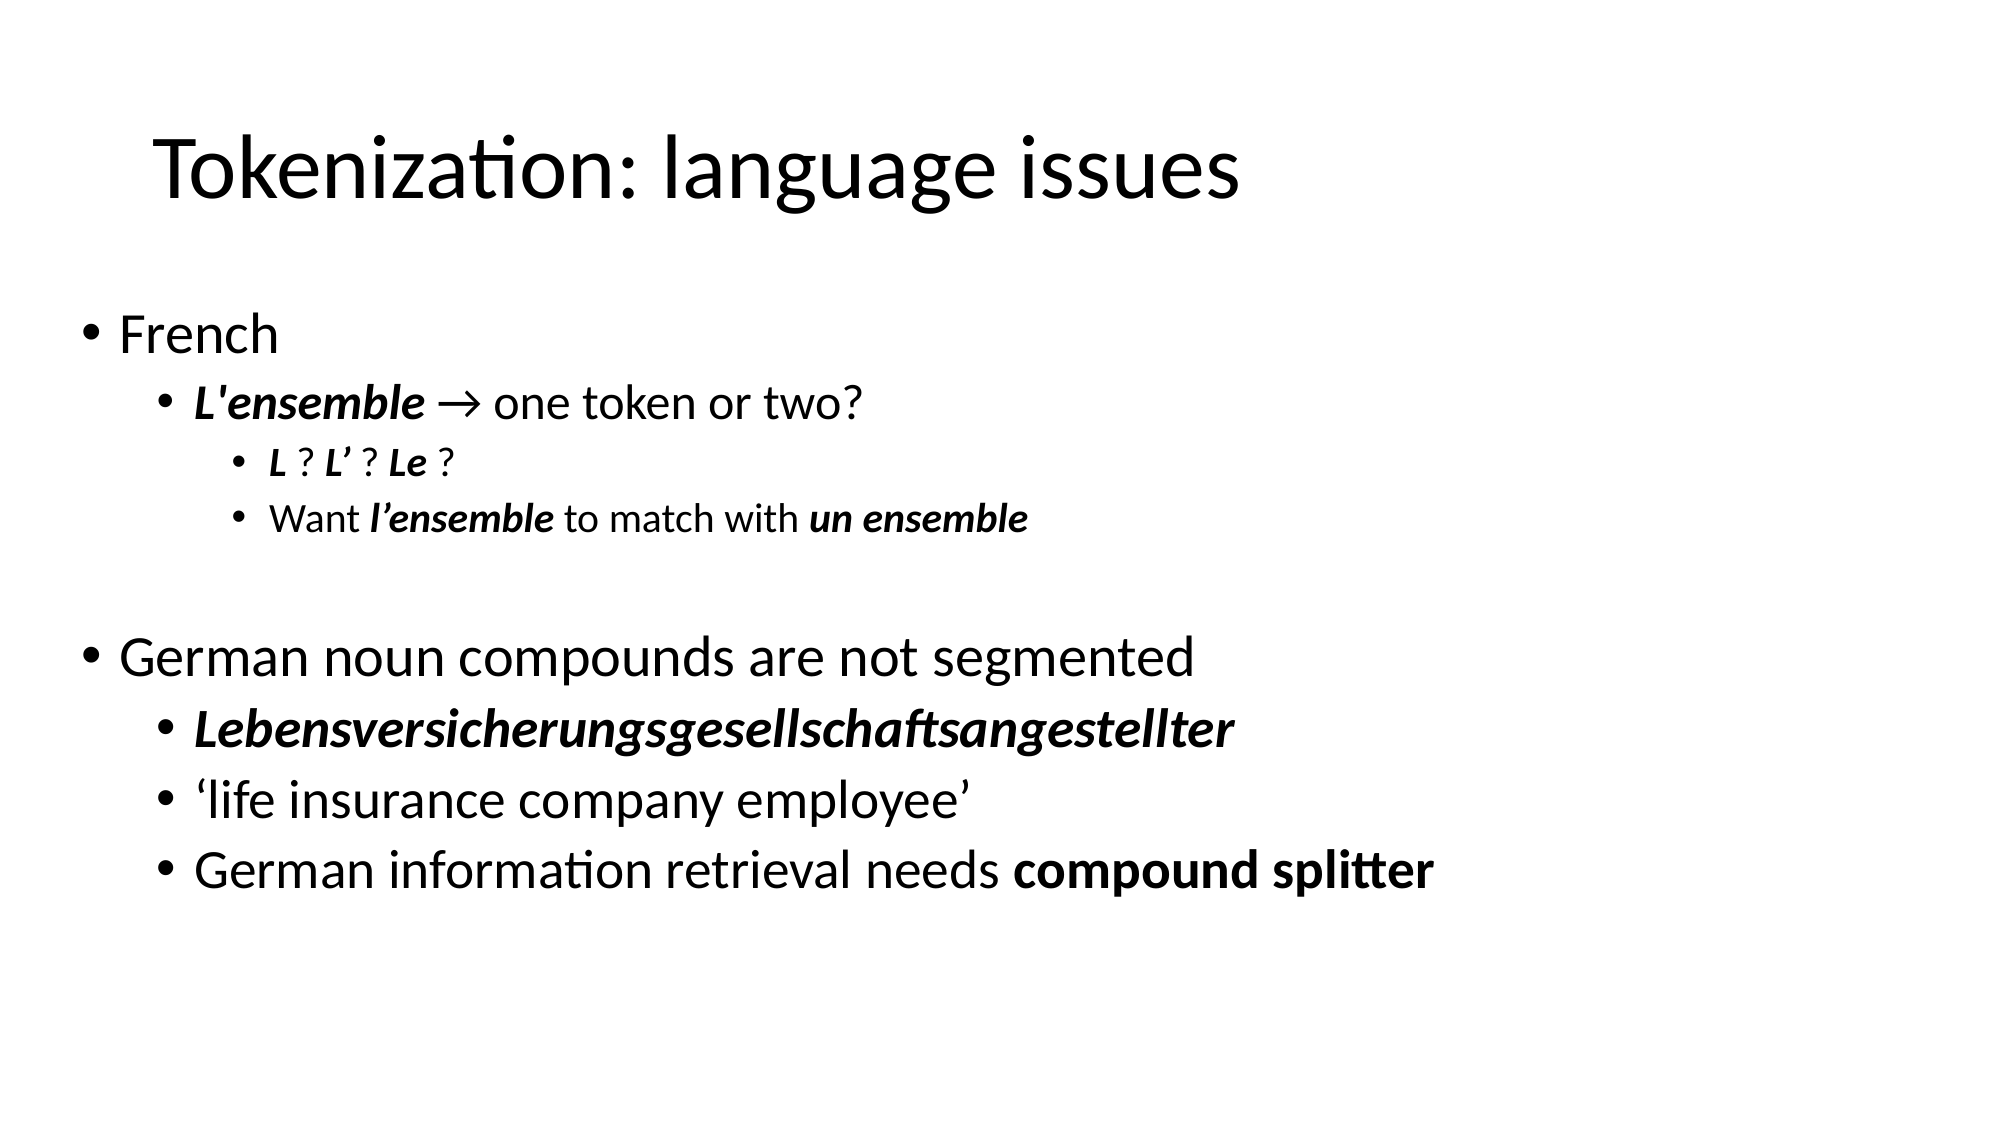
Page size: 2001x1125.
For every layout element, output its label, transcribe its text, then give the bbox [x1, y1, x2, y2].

list French L'ensemble → one token or two? L ? L’ ? Le ? Want l’ensemble to match with un ensemble German noun compounds are not segmented Lebensversicherungsgesellschaftsangestellter ‘life insurance company employee’ German information retrieval needs compound splitter [66, 295, 1934, 1080]
title Tokenization: language issues [137, 59, 1863, 278]
